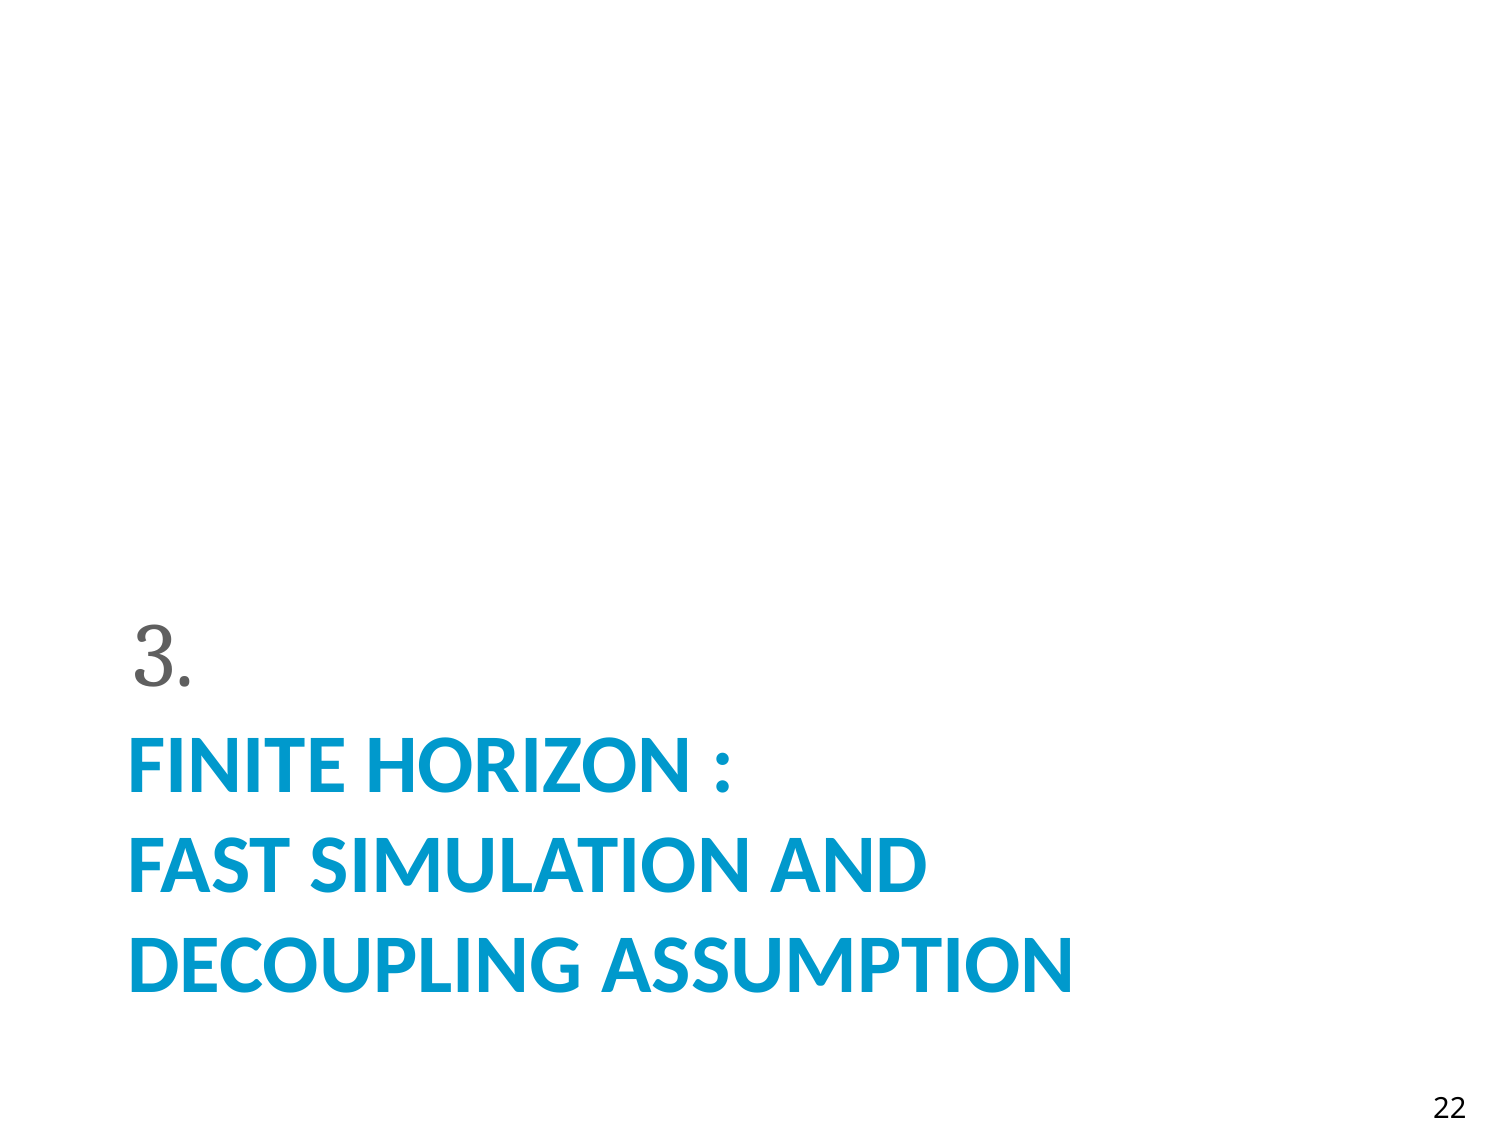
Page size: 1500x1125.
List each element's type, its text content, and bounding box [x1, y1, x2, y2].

footer 22 [1399, 1082, 1500, 1125]
title FINITE HORIZON : Fast Simulation and Decoupling assumption [37, 701, 1394, 926]
list 3. [118, 466, 1394, 713]
